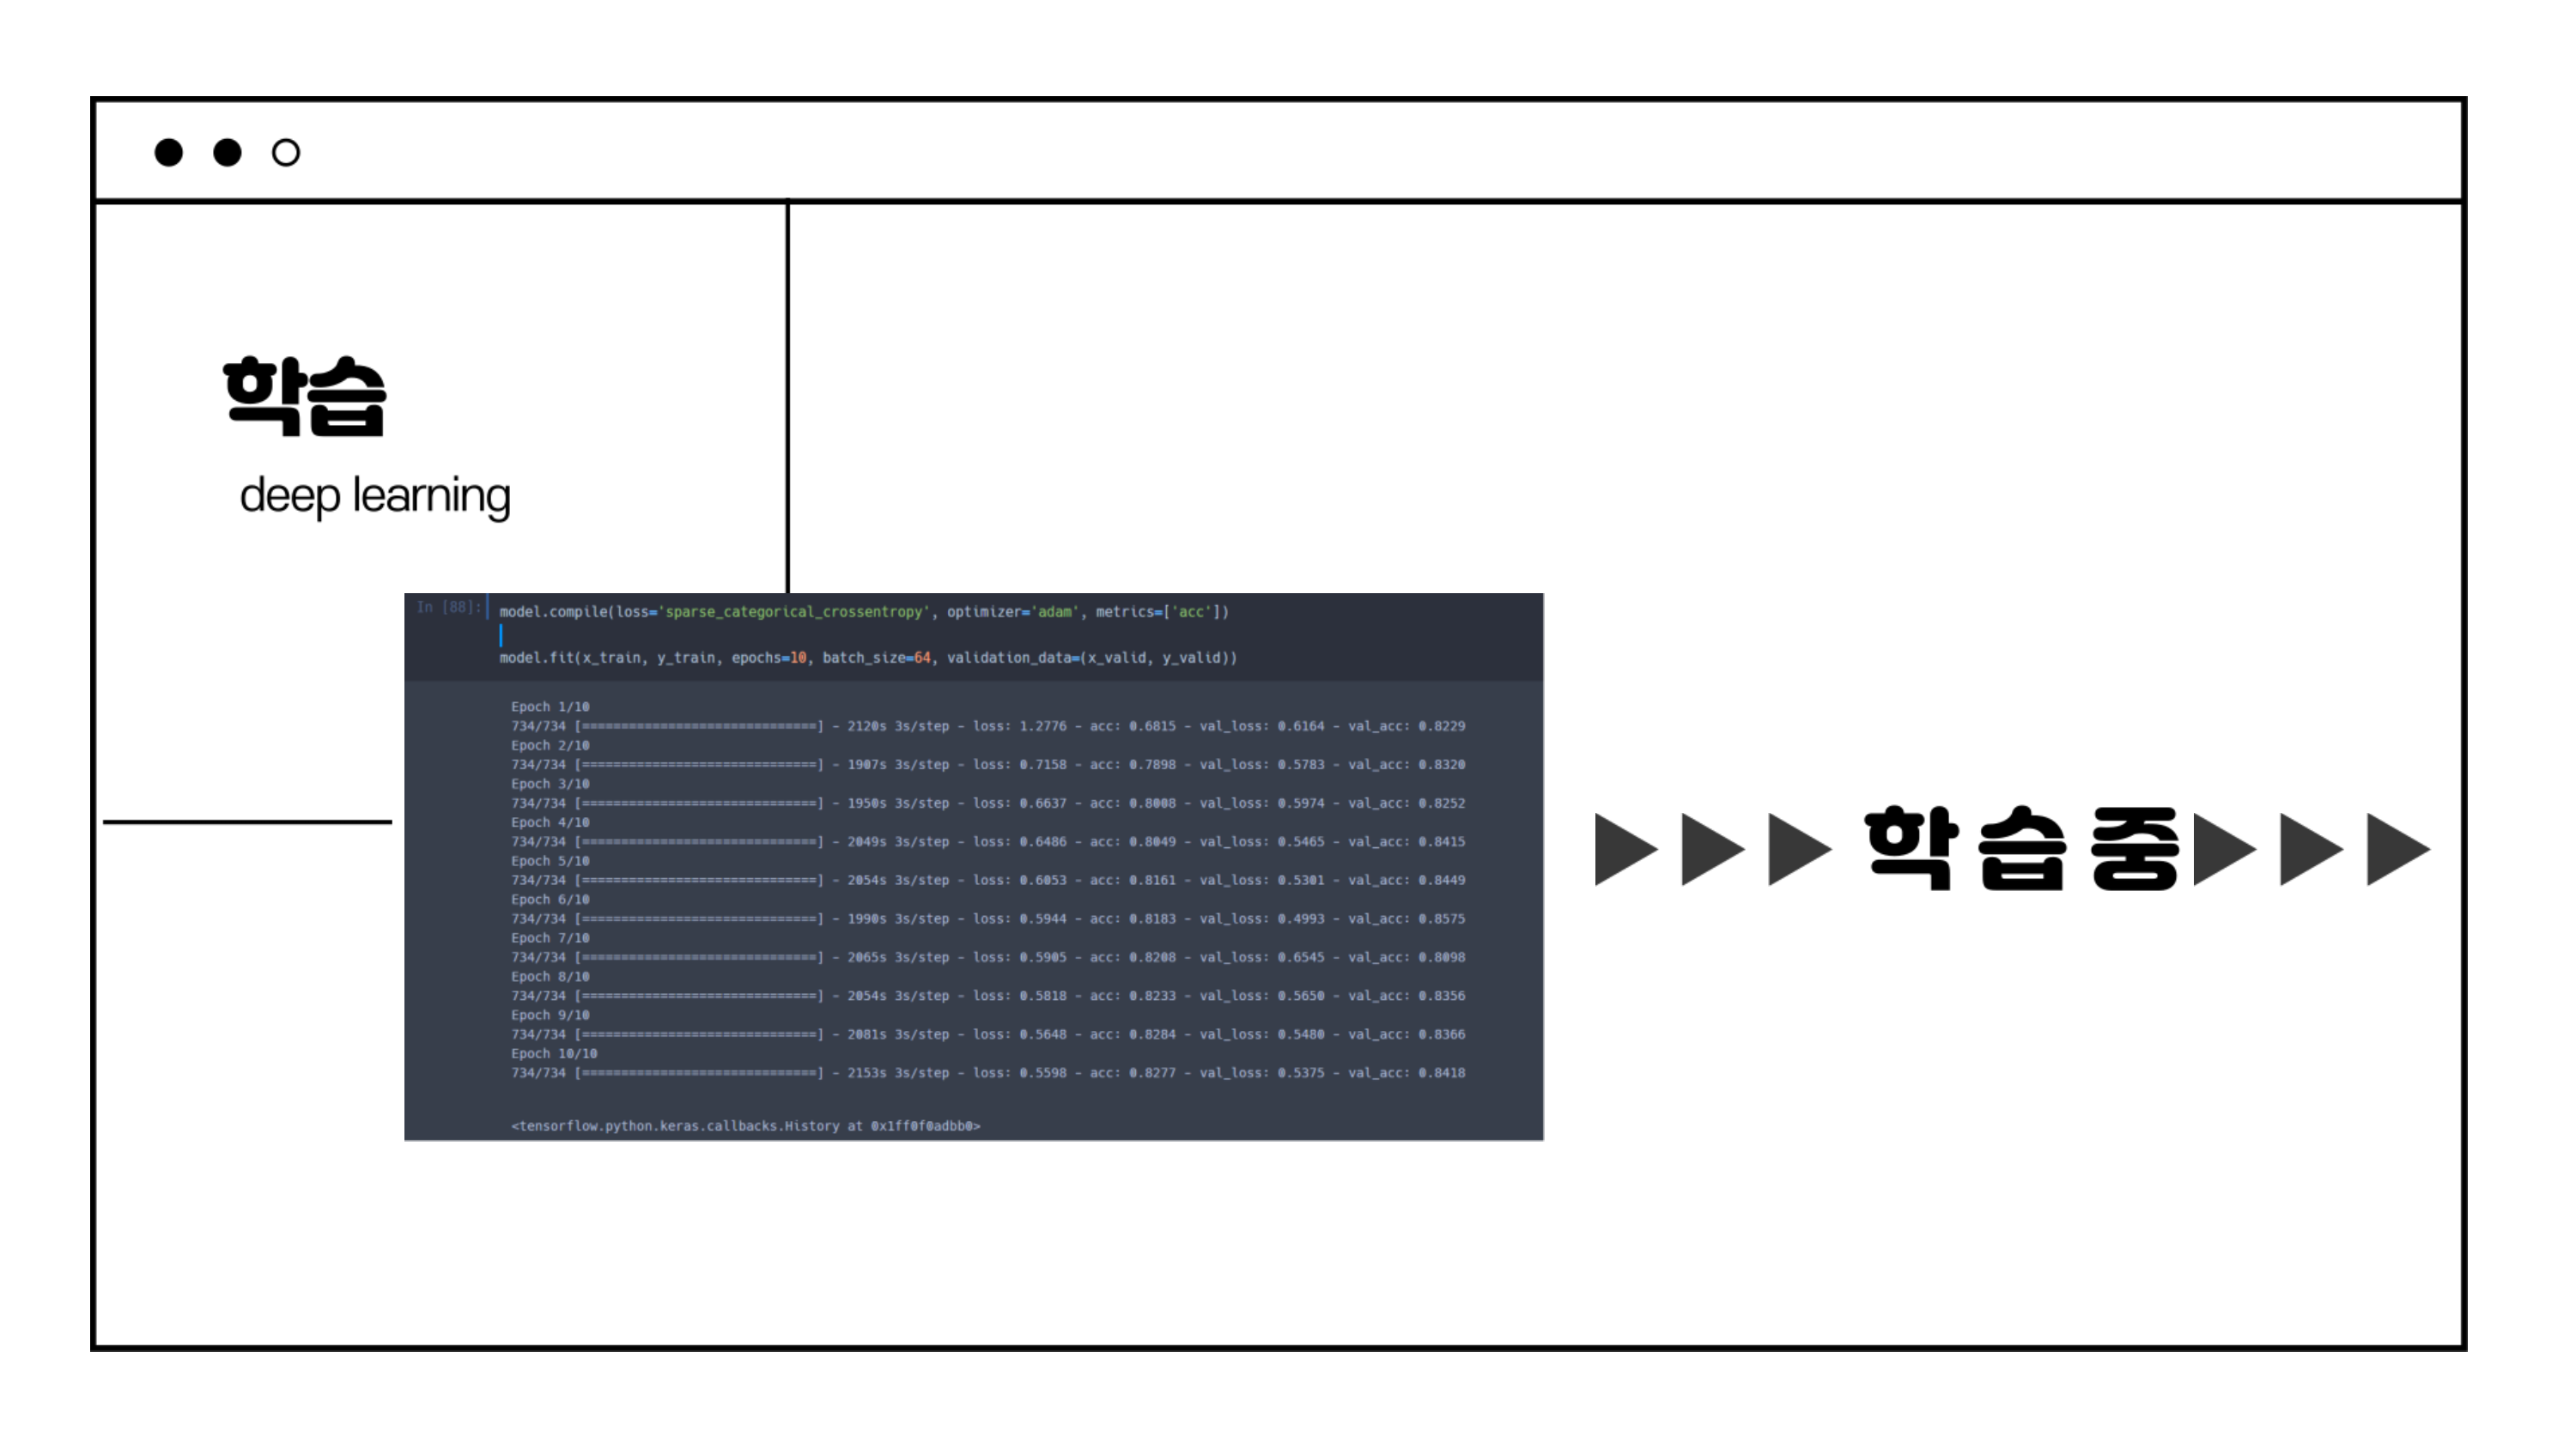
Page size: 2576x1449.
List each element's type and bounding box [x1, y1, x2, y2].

picture [1850, 791, 2222, 935]
text_box [1595, 813, 1841, 887]
text_box [101, 813, 392, 831]
picture [210, 343, 532, 543]
text_box [404, 593, 1545, 1142]
text_box [2225, 813, 2439, 887]
text_box [90, 96, 2468, 1352]
text_box [585, 391, 992, 409]
